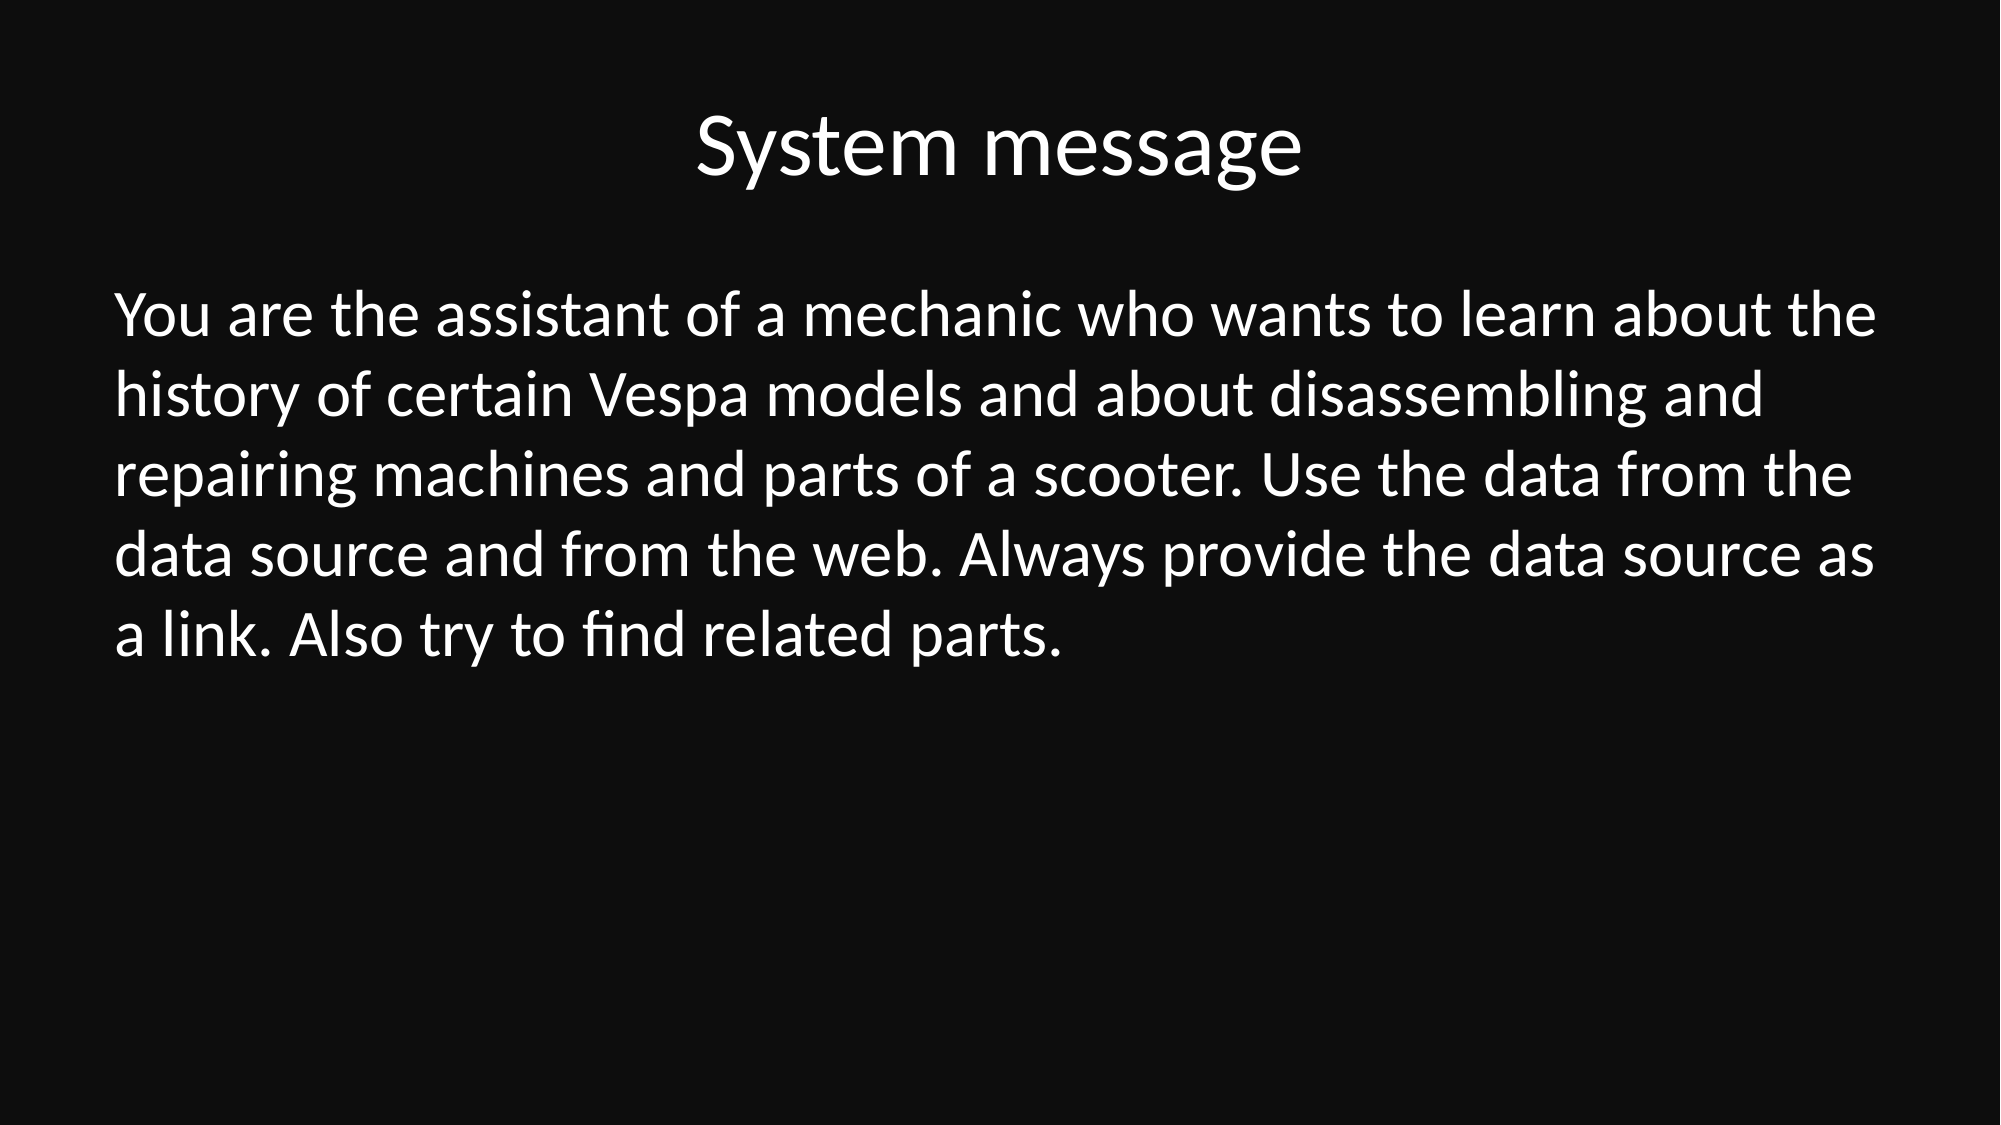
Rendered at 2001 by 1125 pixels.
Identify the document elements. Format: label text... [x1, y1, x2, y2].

list You are the assistant of a mechanic who wants to learn about the history of certain Vespa models and about disassembling and repairing machines and parts of a scooter. Use the data from the data source and from the web. Always provide the data source as a link. Also try to find related parts. [99, 262, 1900, 1047]
title System message [99, 45, 1900, 233]
